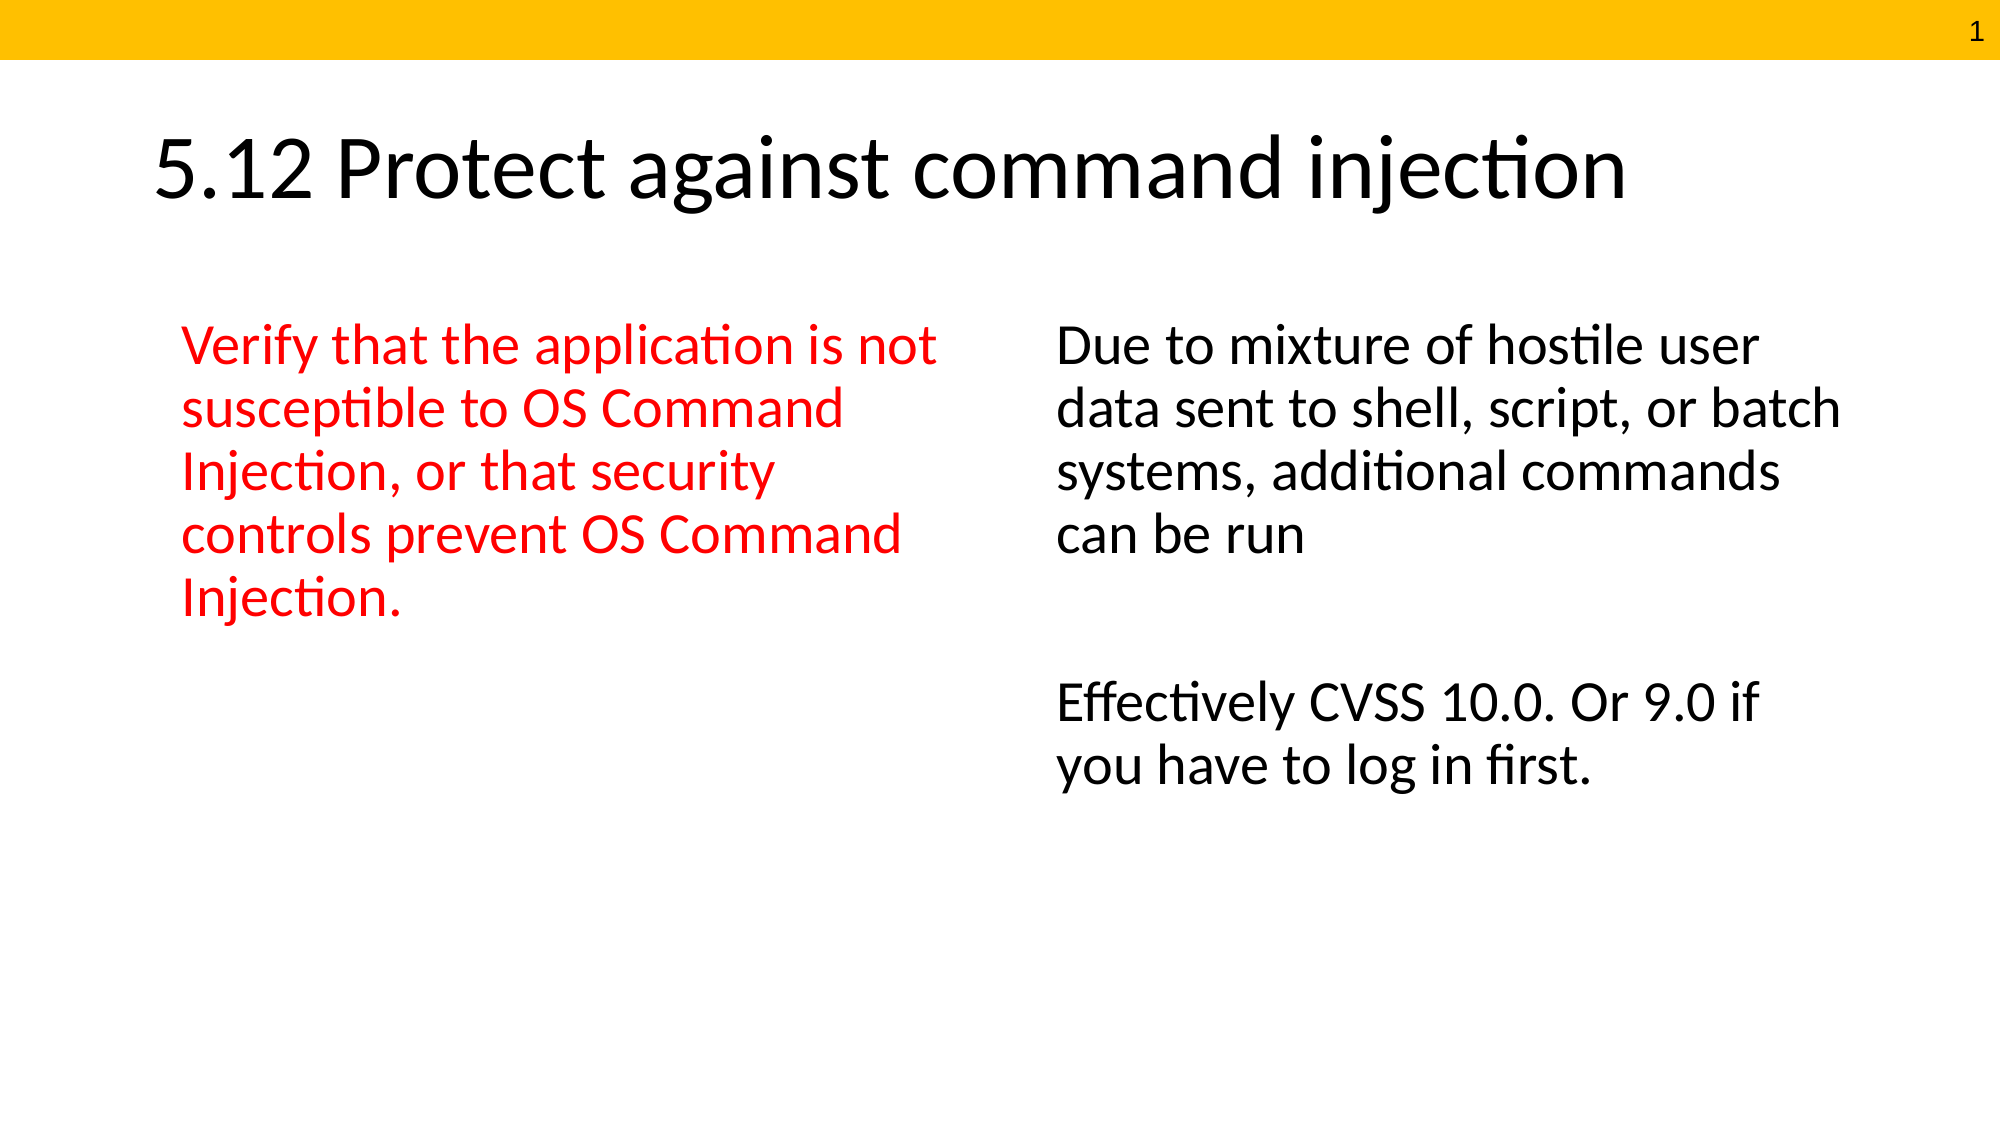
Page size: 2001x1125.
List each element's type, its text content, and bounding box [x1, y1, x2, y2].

list Verify that the application is not susceptible to OS Command Injection, or that security controls prevent OS Command Injection. [137, 299, 988, 1014]
list Due to mixture of hostile user data sent to shell, script, or batch systems, additional commands can be run Effectively CVSS 10.0. Or 9.0 if you have to log in first. [1012, 299, 1863, 1014]
title 5.12 Protect against command injection [137, 59, 1863, 278]
